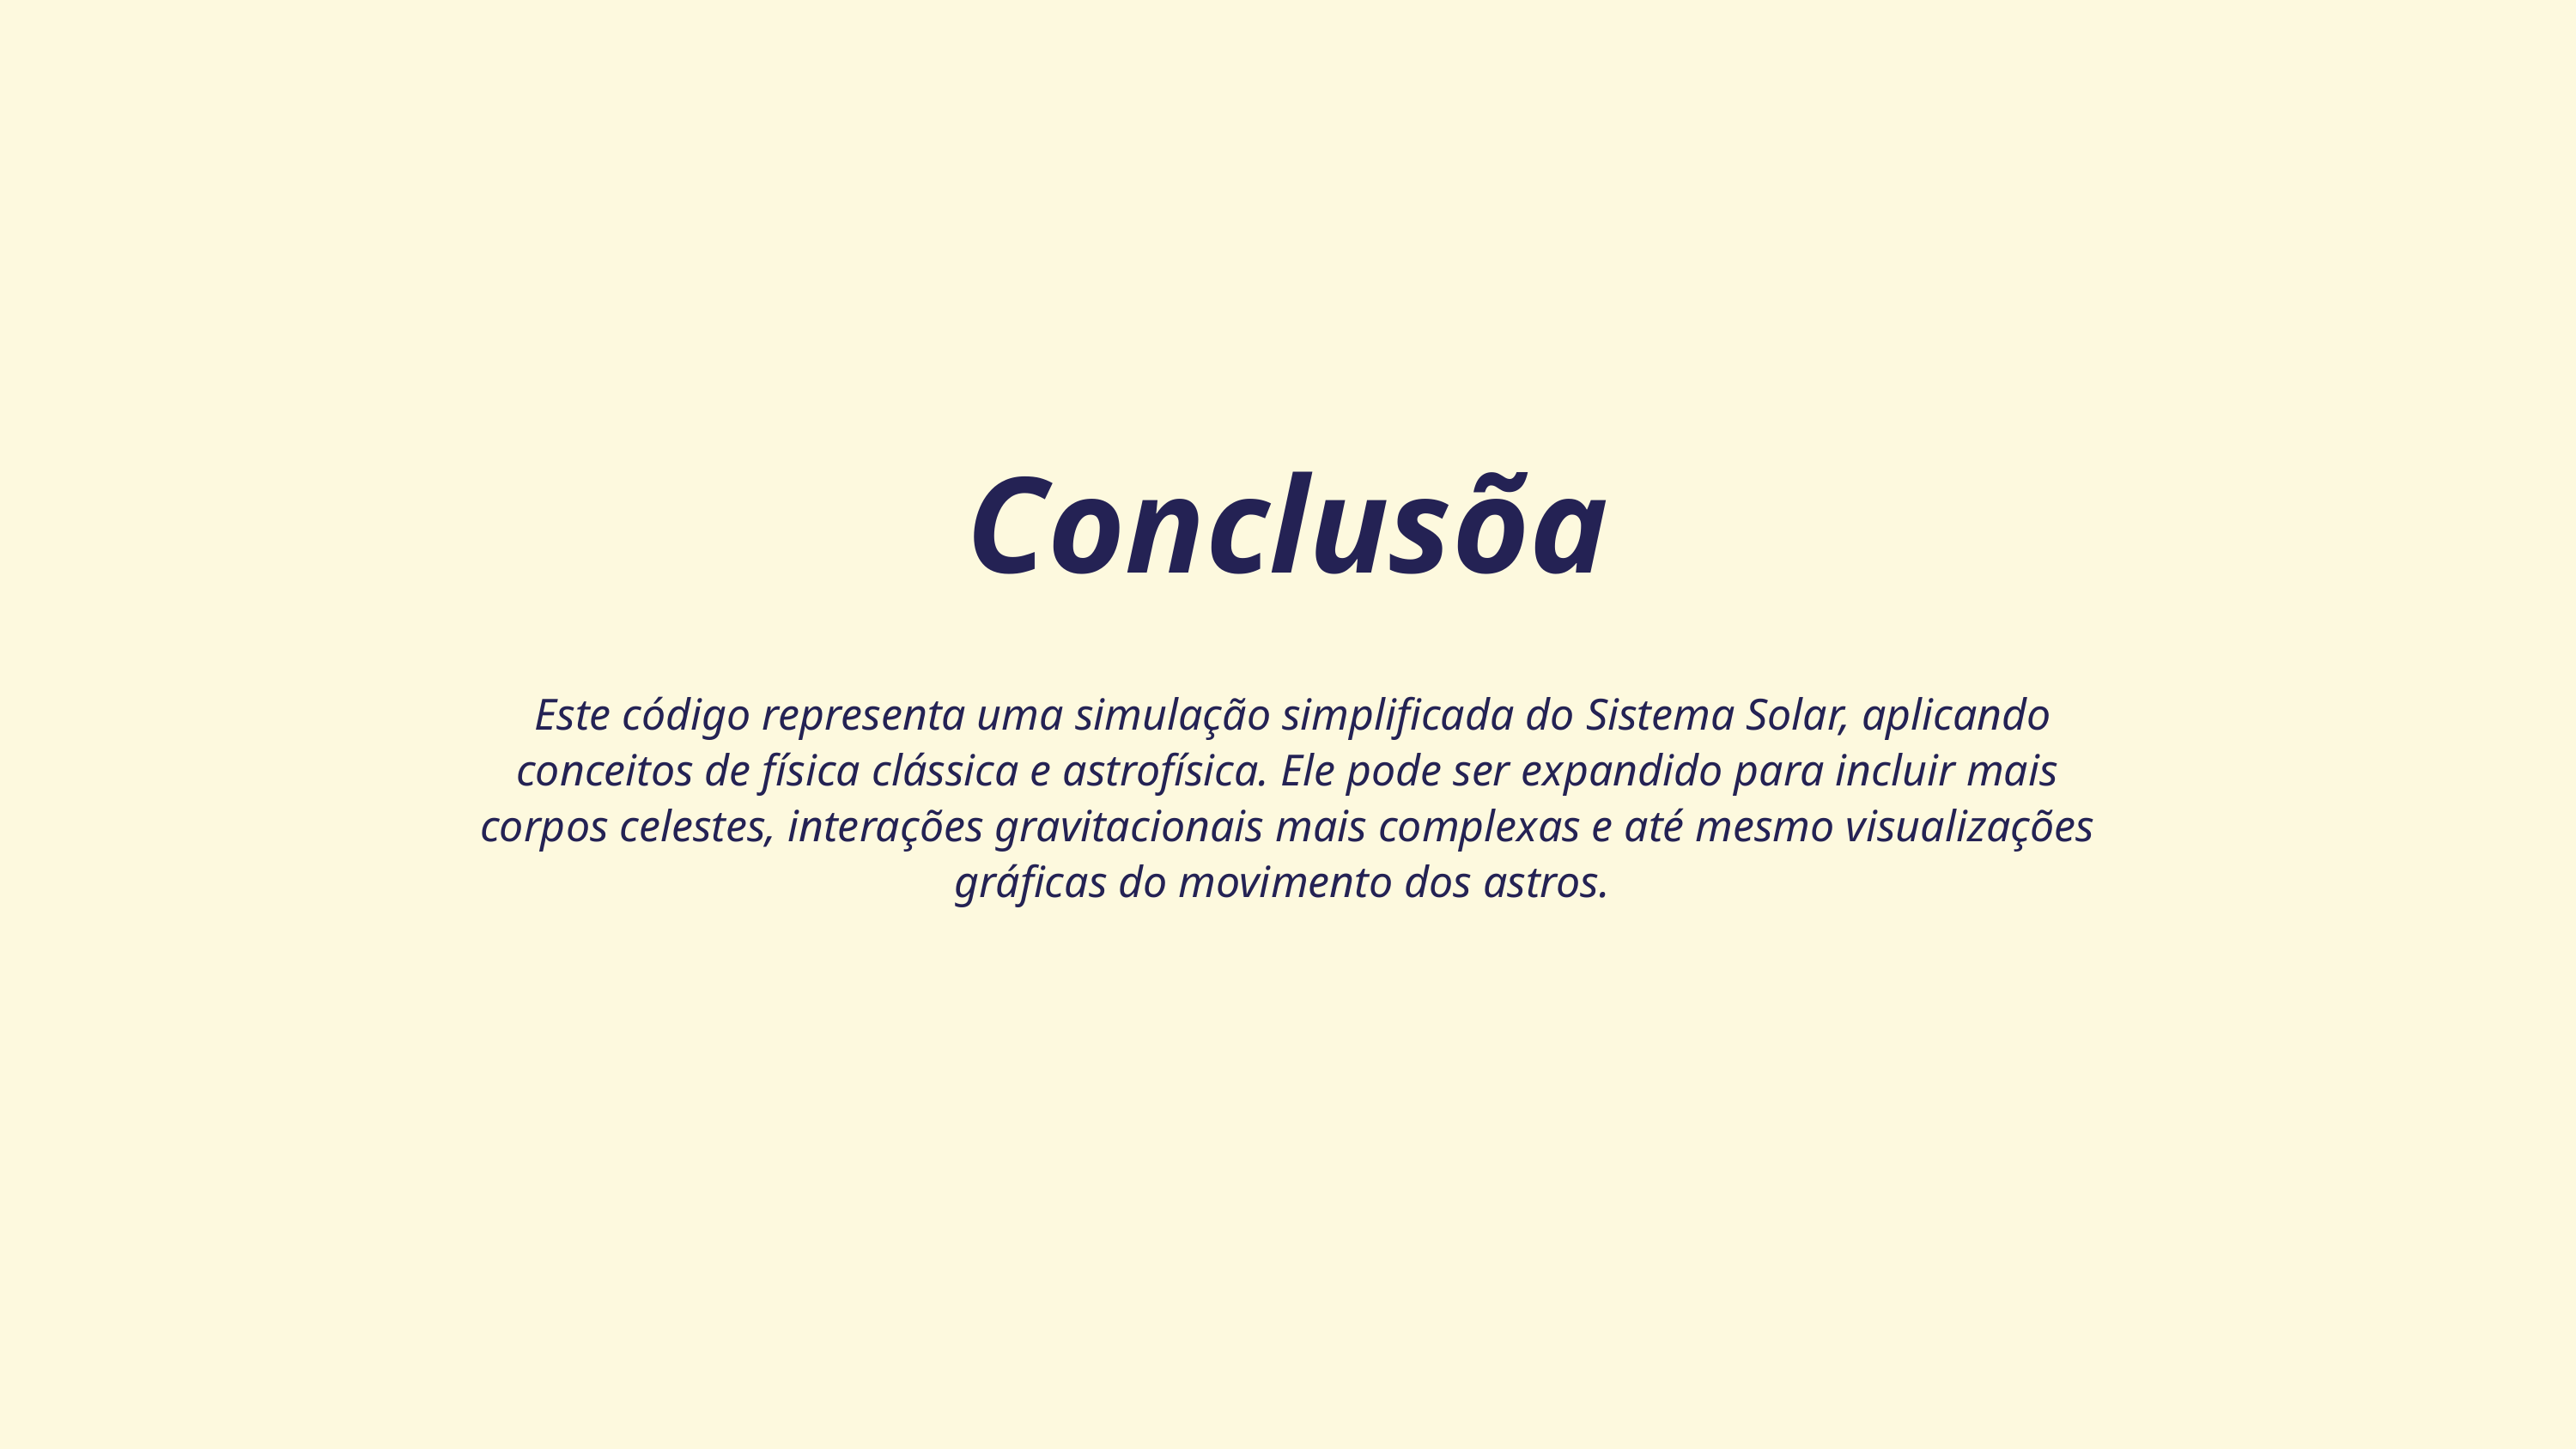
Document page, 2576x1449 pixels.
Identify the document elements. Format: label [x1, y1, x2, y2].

text_box [471, 437, 2105, 1011]
